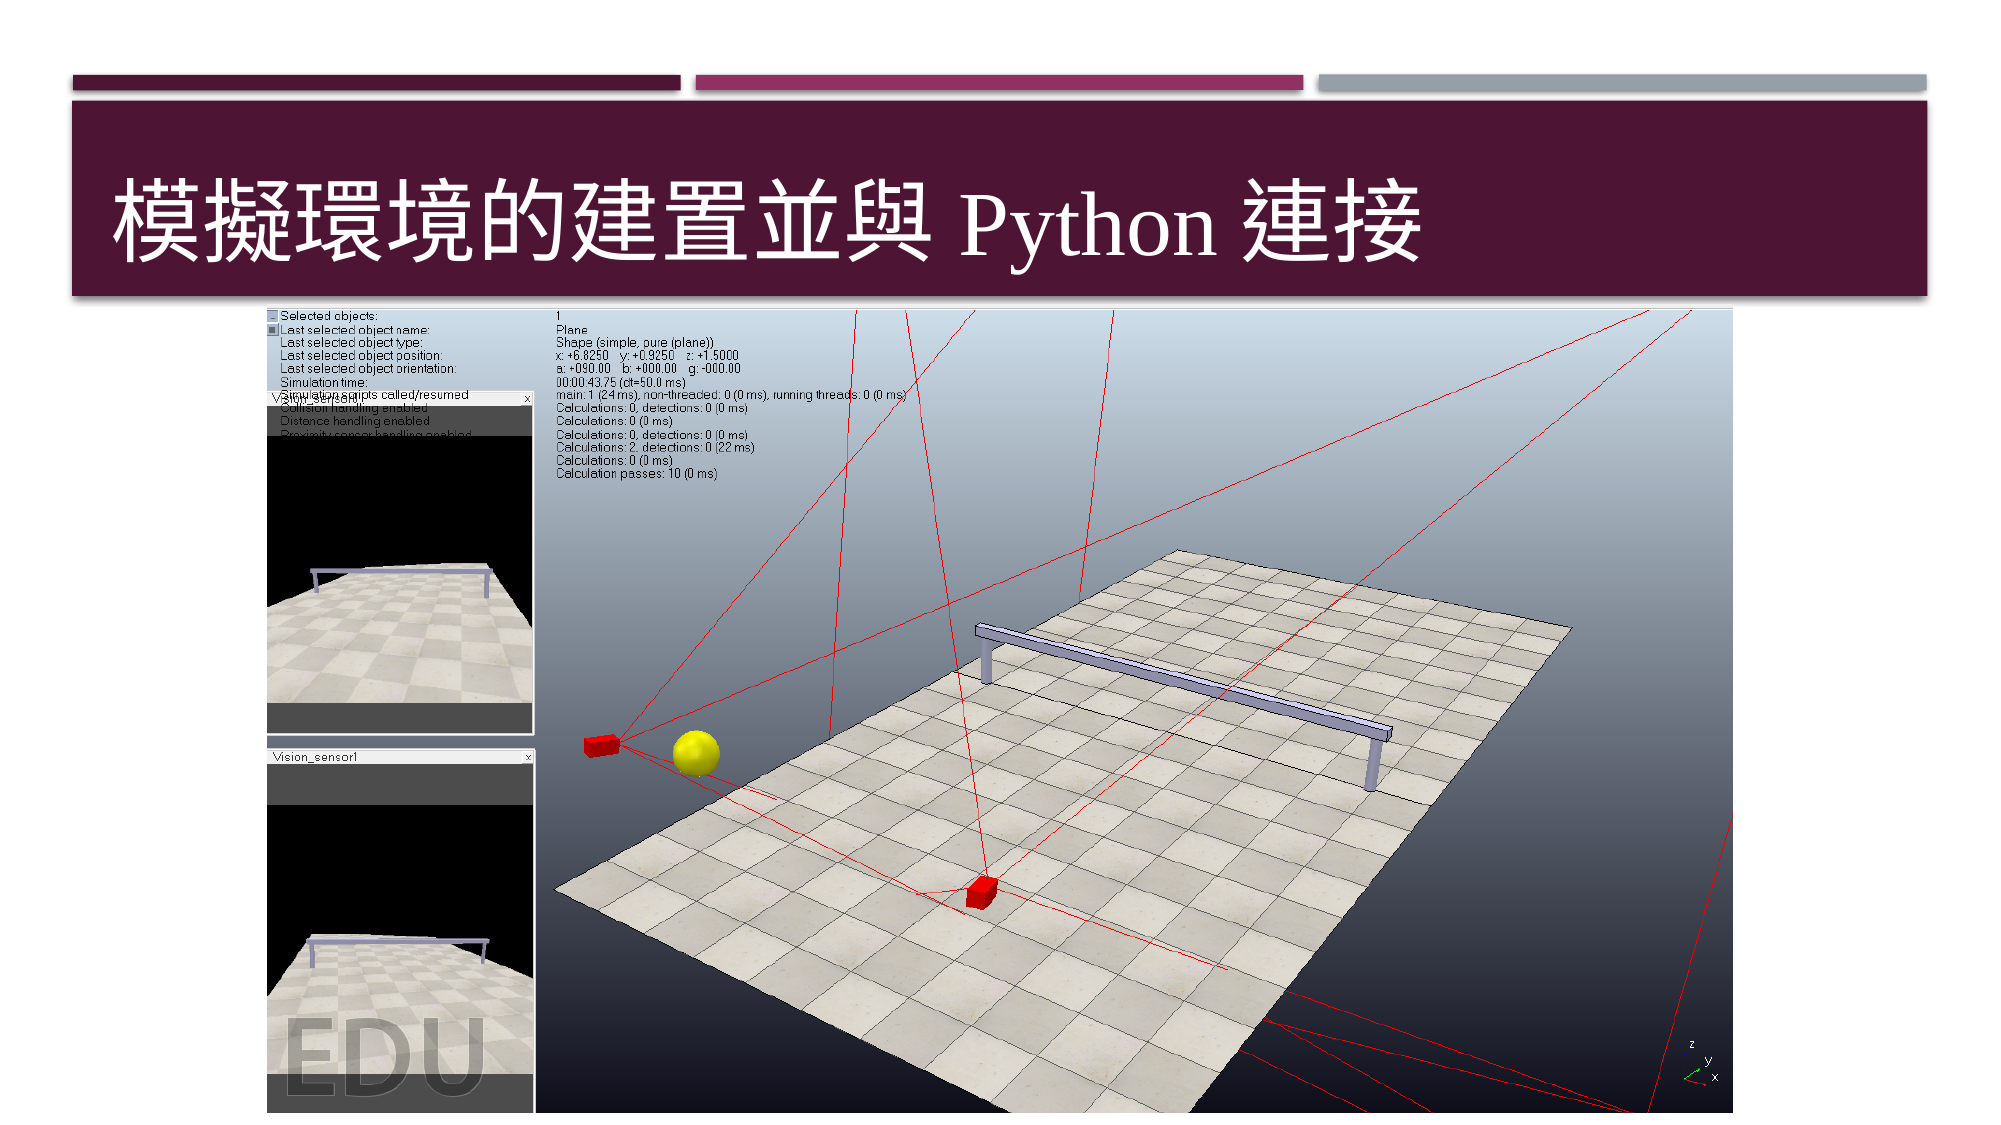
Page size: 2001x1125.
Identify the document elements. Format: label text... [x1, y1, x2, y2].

title 模擬環境的建置並與python連接 [95, 115, 1905, 282]
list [267, 304, 1733, 1113]
